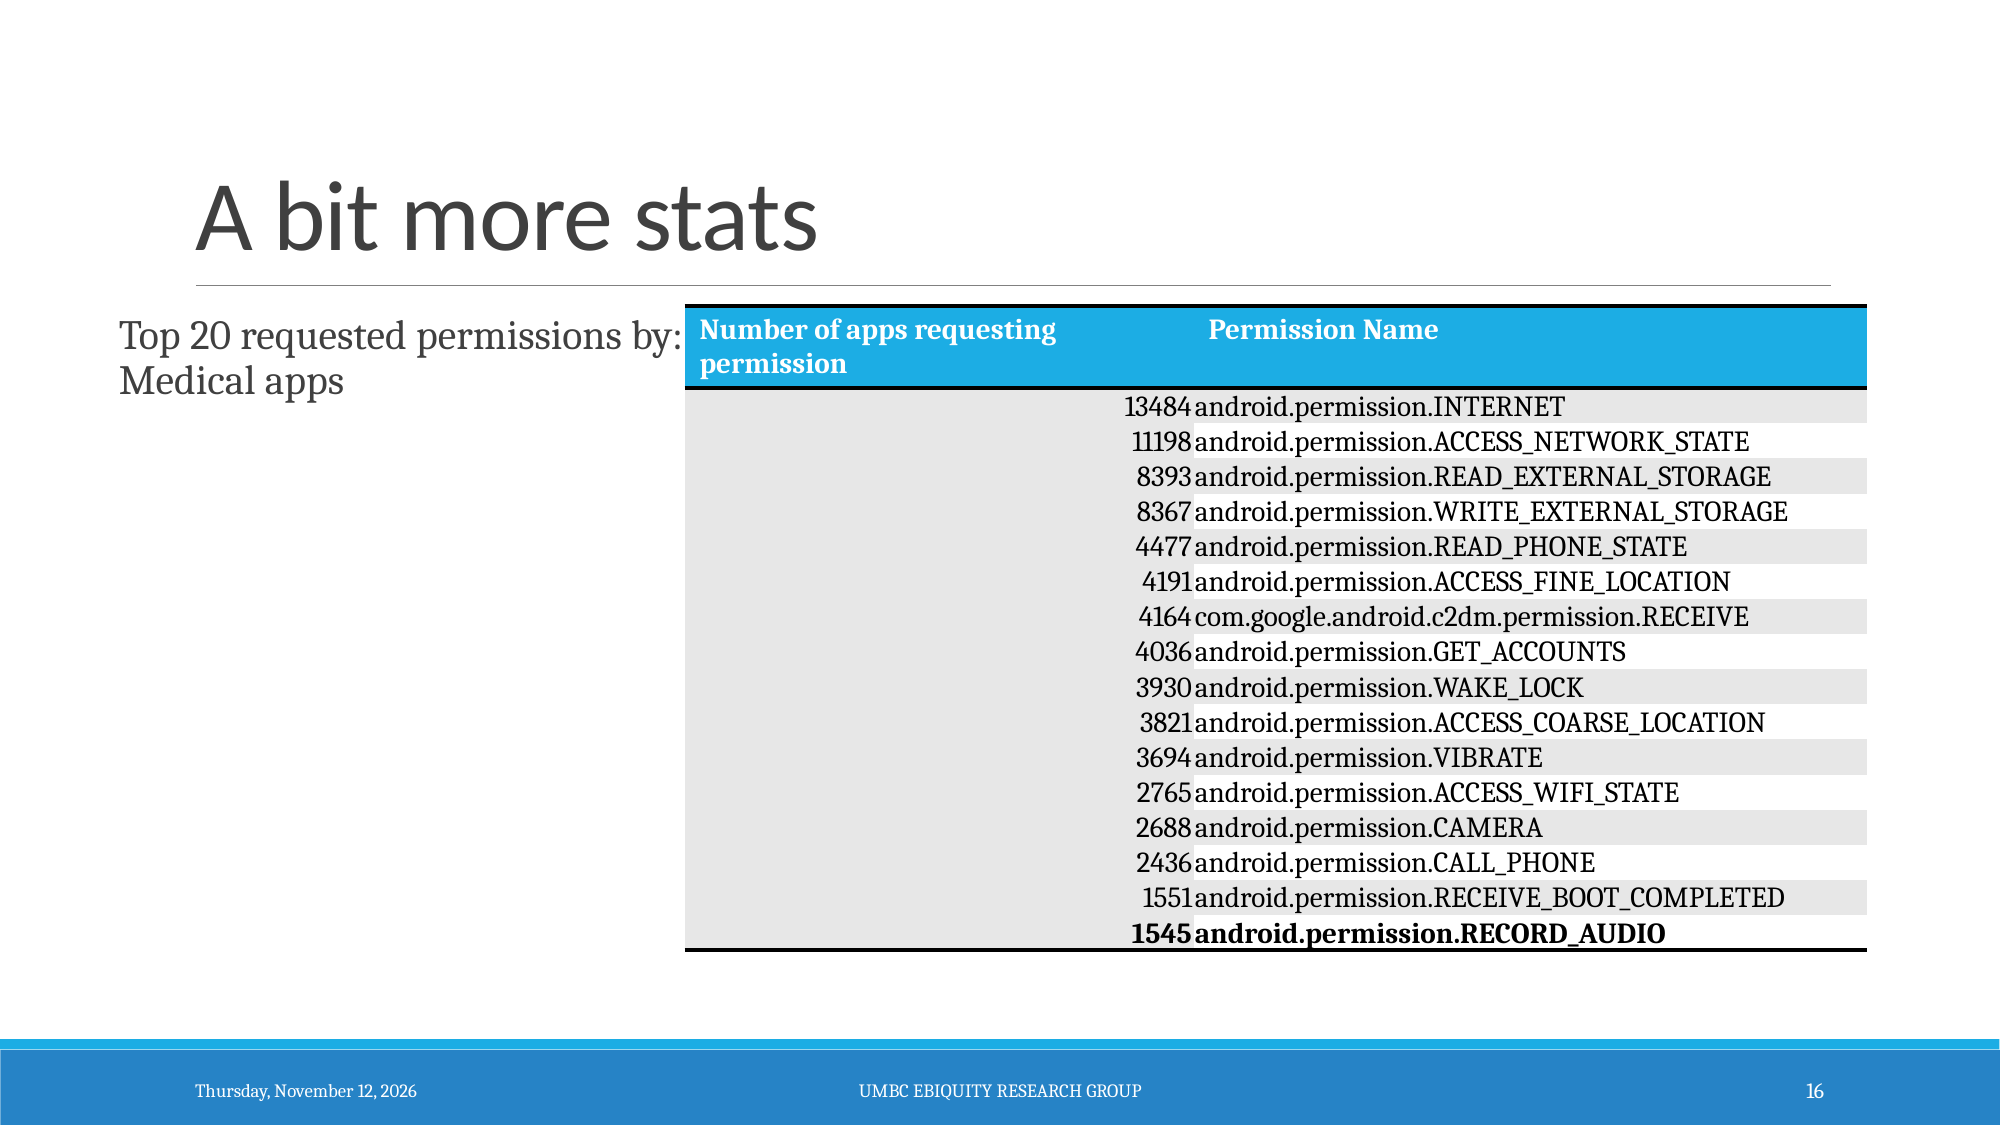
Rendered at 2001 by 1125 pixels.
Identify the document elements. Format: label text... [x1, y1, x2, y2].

table_cell android.permission.ACCESS_FINE_LOCATION [1194, 564, 1867, 599]
table_cell android.permission.READ_PHONE_STATE [1194, 529, 1867, 564]
footer UMBC Ebiquity Research Group [604, 1059, 1396, 1120]
table_cell 8367 [685, 494, 1194, 529]
title A bit more stats [180, 47, 1830, 279]
table_cell android.permission.READ_EXTERNAL_STORAGE [1194, 458, 1867, 494]
table_cell 2765 [685, 775, 1194, 810]
table_cell 11198 [685, 423, 1194, 458]
table_cell 3930 [685, 669, 1194, 704]
table_header Permission Name [1194, 308, 1867, 386]
table_cell 4191 [685, 564, 1194, 599]
table_cell android.permission.ACCESS_WIFI_STATE [1194, 775, 1867, 810]
table_cell android.permission.GET_ACCOUNTS [1194, 634, 1867, 669]
table_cell 4036 [685, 634, 1194, 669]
table_cell android.permission.INTERNET [1194, 390, 1867, 423]
table_cell 1551 [685, 880, 1194, 915]
table_cell android.permission.ACCESS_COARSE_LOCATION [1194, 704, 1867, 739]
table_cell 1545 [685, 915, 1194, 948]
table_cell android.permission.WRITE_EXTERNAL_STORAGE [1194, 494, 1867, 529]
table_cell 13484 [685, 390, 1194, 423]
table_cell 3821 [685, 704, 1194, 739]
table_header Number of apps requesting permission [685, 308, 1194, 386]
slide_number 16 [1624, 1059, 1840, 1120]
table_cell android.permission.RECEIVE_BOOT_COMPLETED [1194, 880, 1867, 915]
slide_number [180, 1059, 586, 1120]
table_cell 4477 [685, 529, 1194, 564]
table_cell android.permission.CALL_PHONE [1194, 845, 1867, 880]
table_cell android.permission.CAMERA [1194, 810, 1867, 845]
table_cell android.permission.WAKE_LOCK [1194, 669, 1867, 704]
list Top 20 requested permissions by: Medical apps [103, 305, 685, 539]
table_cell 2688 [685, 810, 1194, 845]
table_cell 8393 [685, 458, 1194, 494]
table_cell 2436 [685, 845, 1194, 880]
table_cell 3694 [685, 739, 1194, 775]
table_cell android.permission.VIBRATE [1194, 739, 1867, 775]
table_cell 4164 [685, 599, 1194, 634]
table_cell android.permission.ACCESS_NETWORK_STATE [1194, 423, 1867, 458]
table_cell com.google.android.c2dm.permission.RECEIVE [1194, 599, 1867, 634]
table_cell android.permission.RECORD_AUDIO [1194, 915, 1867, 948]
